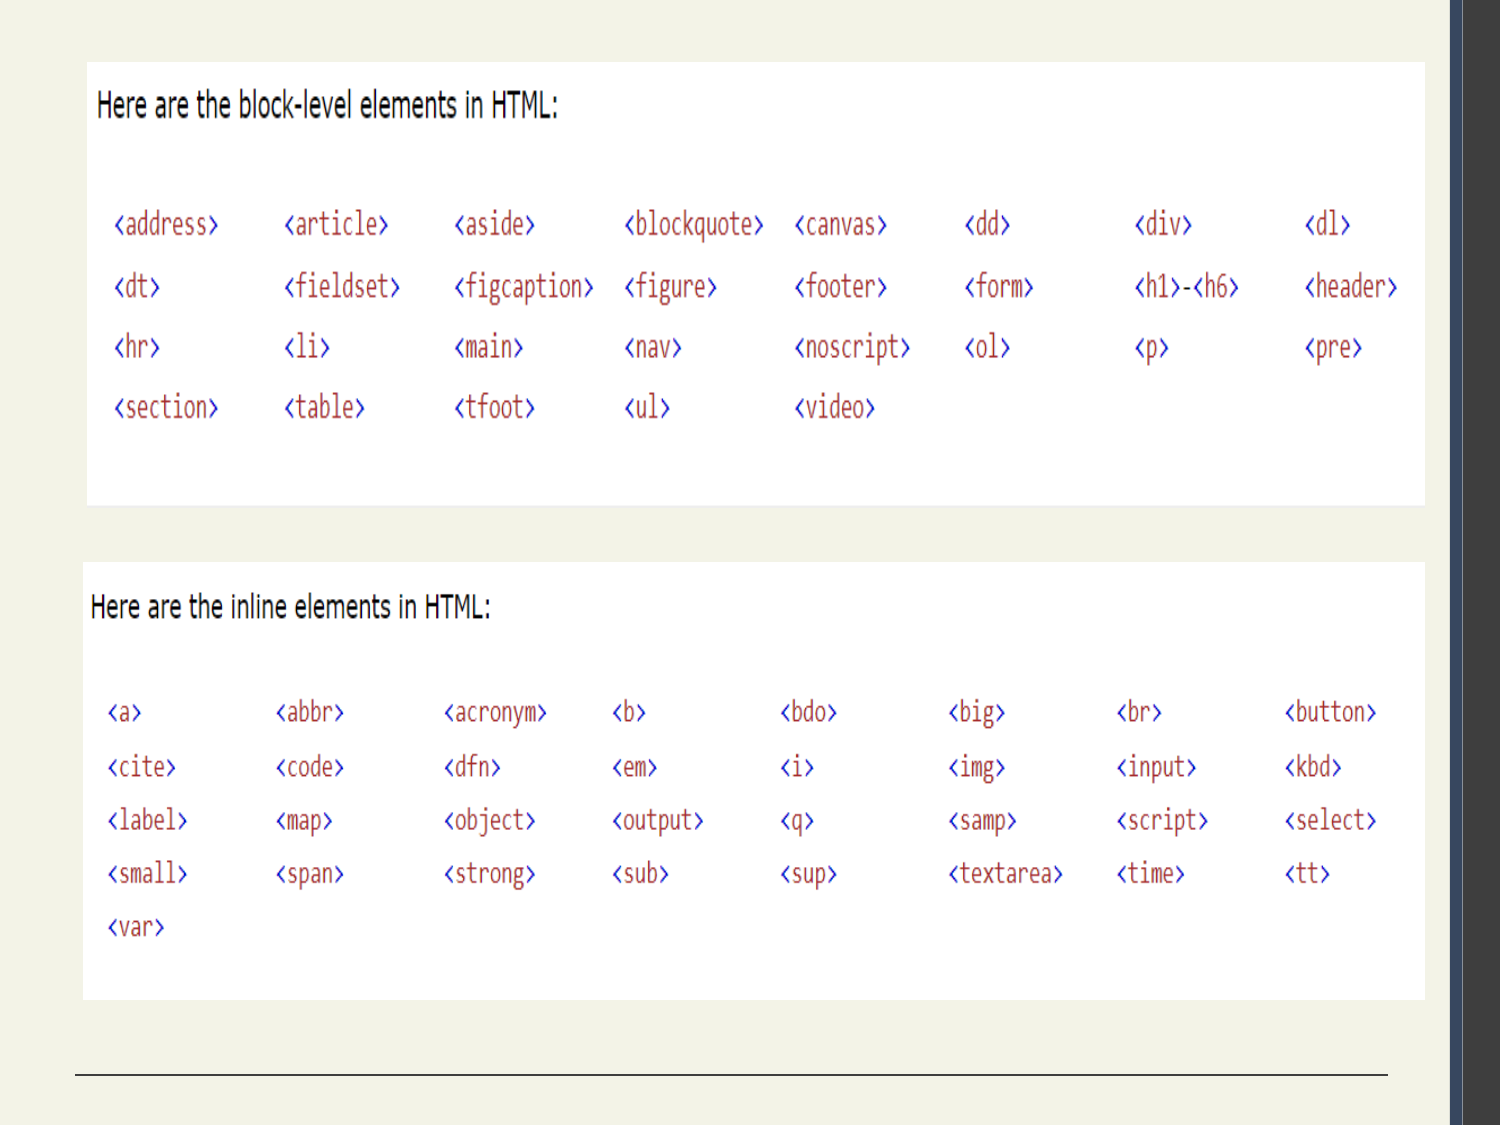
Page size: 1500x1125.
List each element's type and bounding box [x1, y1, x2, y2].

picture [87, 62, 1426, 508]
picture [83, 562, 1426, 1001]
